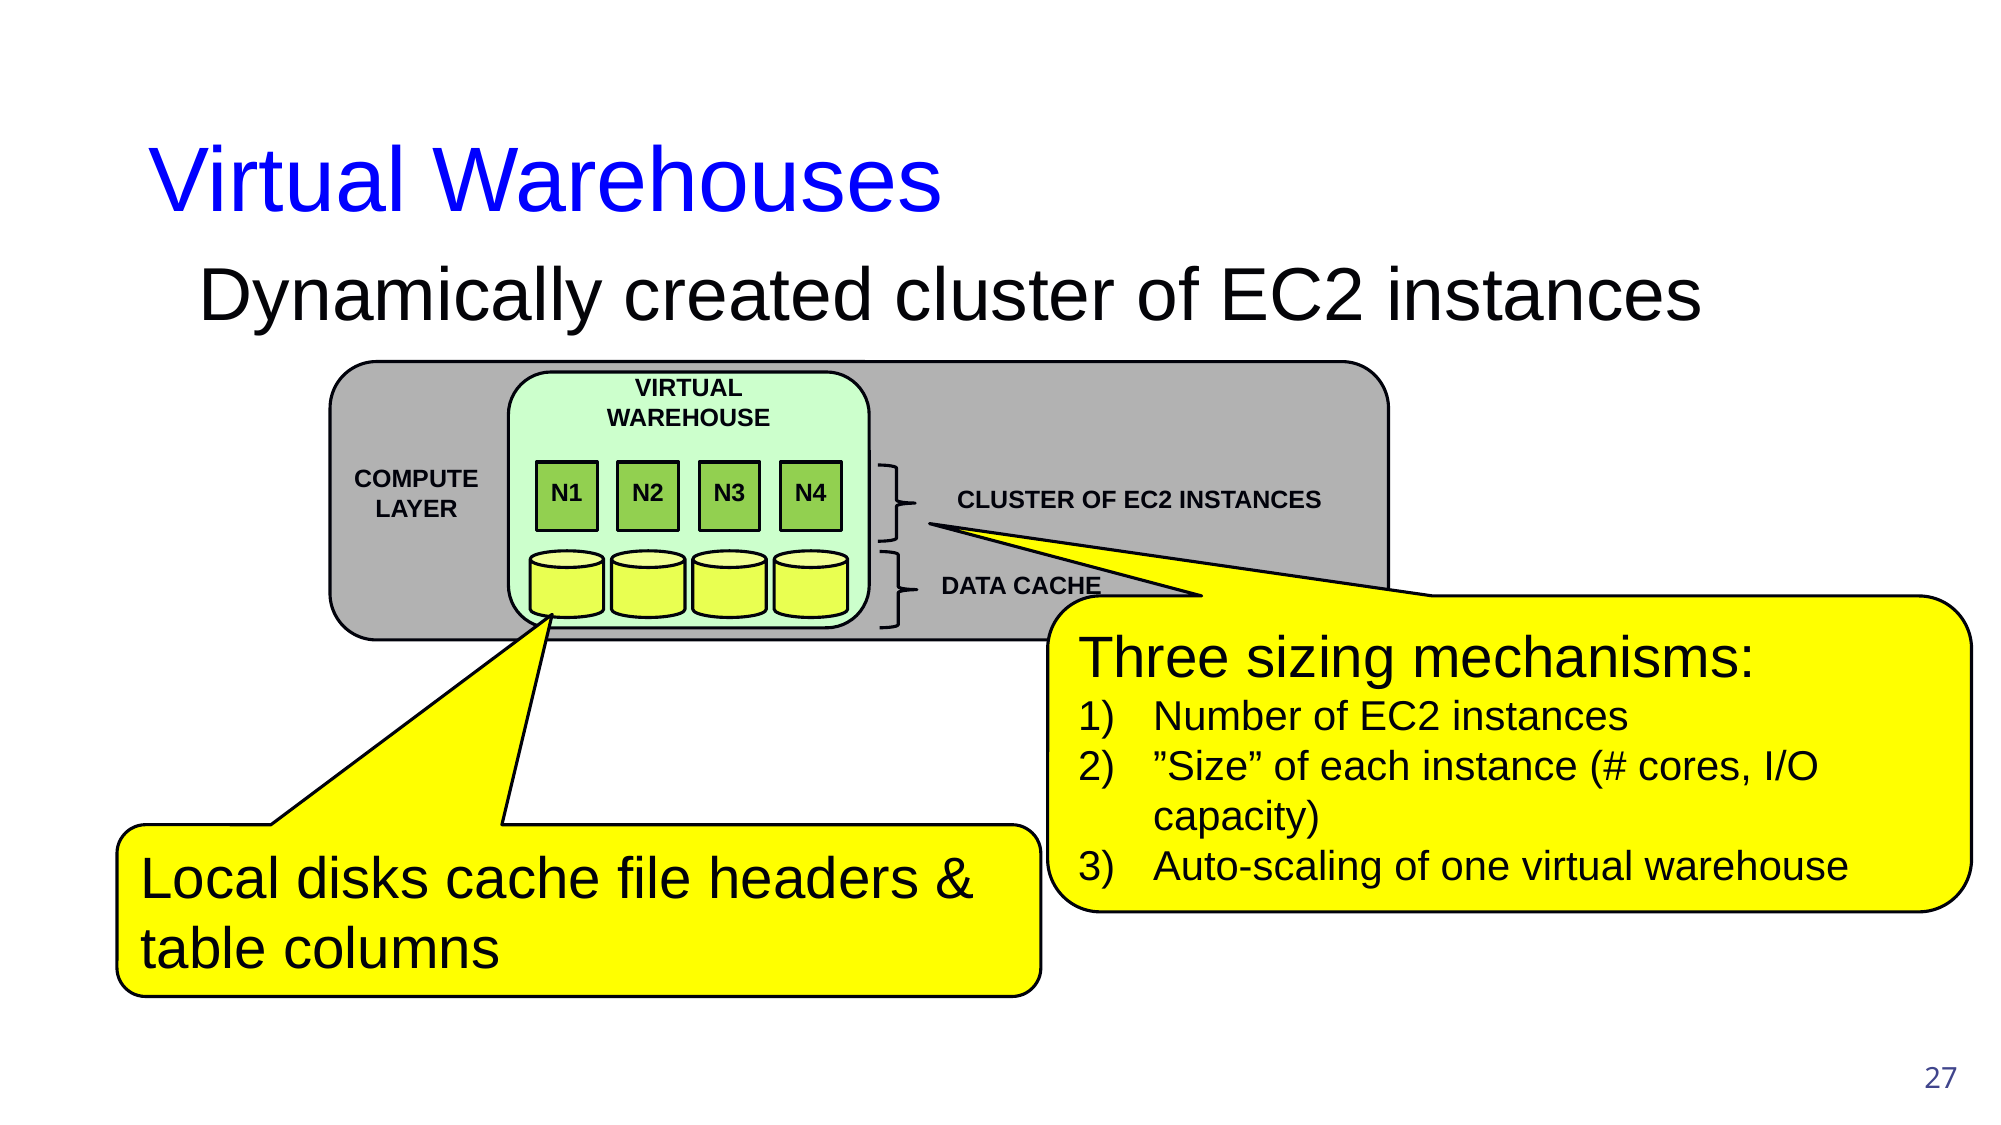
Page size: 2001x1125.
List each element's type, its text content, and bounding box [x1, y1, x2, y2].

slide_number 27 [1820, 1031, 1974, 1107]
text_box Three sizing mechanisms: Number of EC2 instances ”Size” of each instance (# cores, I/O capacity) Auto-scaling of one virtual warehouse [1047, 590, 1972, 912]
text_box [329, 361, 1389, 641]
title Virtual Warehouses [133, 49, 1834, 238]
list Dynamically created cluster of EC2 instances [183, 237, 1885, 654]
text_box Local disks cache file headers & table columns [116, 647, 1041, 997]
